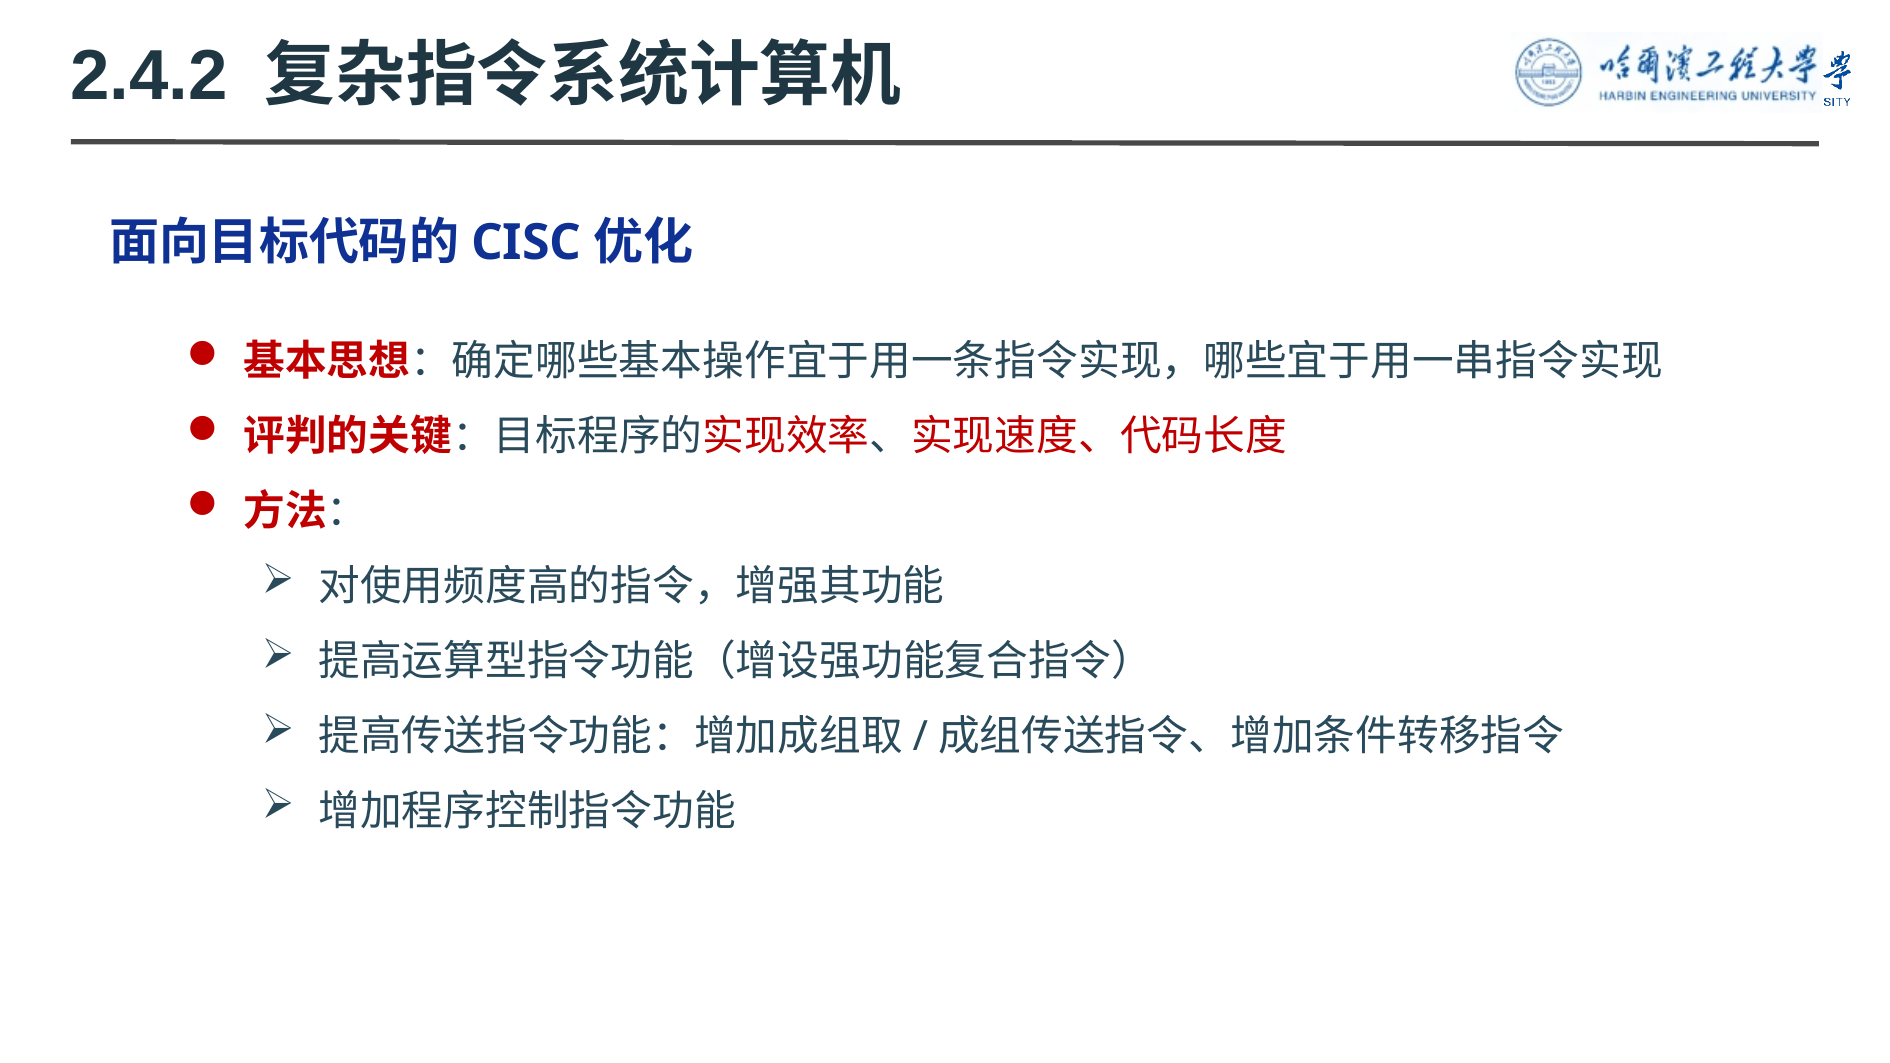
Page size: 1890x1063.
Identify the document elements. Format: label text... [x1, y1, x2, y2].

picture [1511, 28, 1865, 128]
text_box 2.4.2 复杂指令系统计算机 [70, 23, 1493, 118]
text_box 面向目标代码的CISC优化 [94, 171, 1890, 277]
text_box 基本思想：确定哪些基本操作宜于用一条指令实现，哪些宜于用一串指令实现 评判的关键：目标程序的实现效率、实现速度、代码长度 方法： 对使用频度高的指令，增强其功能 提高运算型指令功能（增设强功能复合指令） 提高传送指令功能：增加成组取/成组传送指令、增加条件转移指令 增加程序控制指令功能 [172, 301, 1890, 842]
